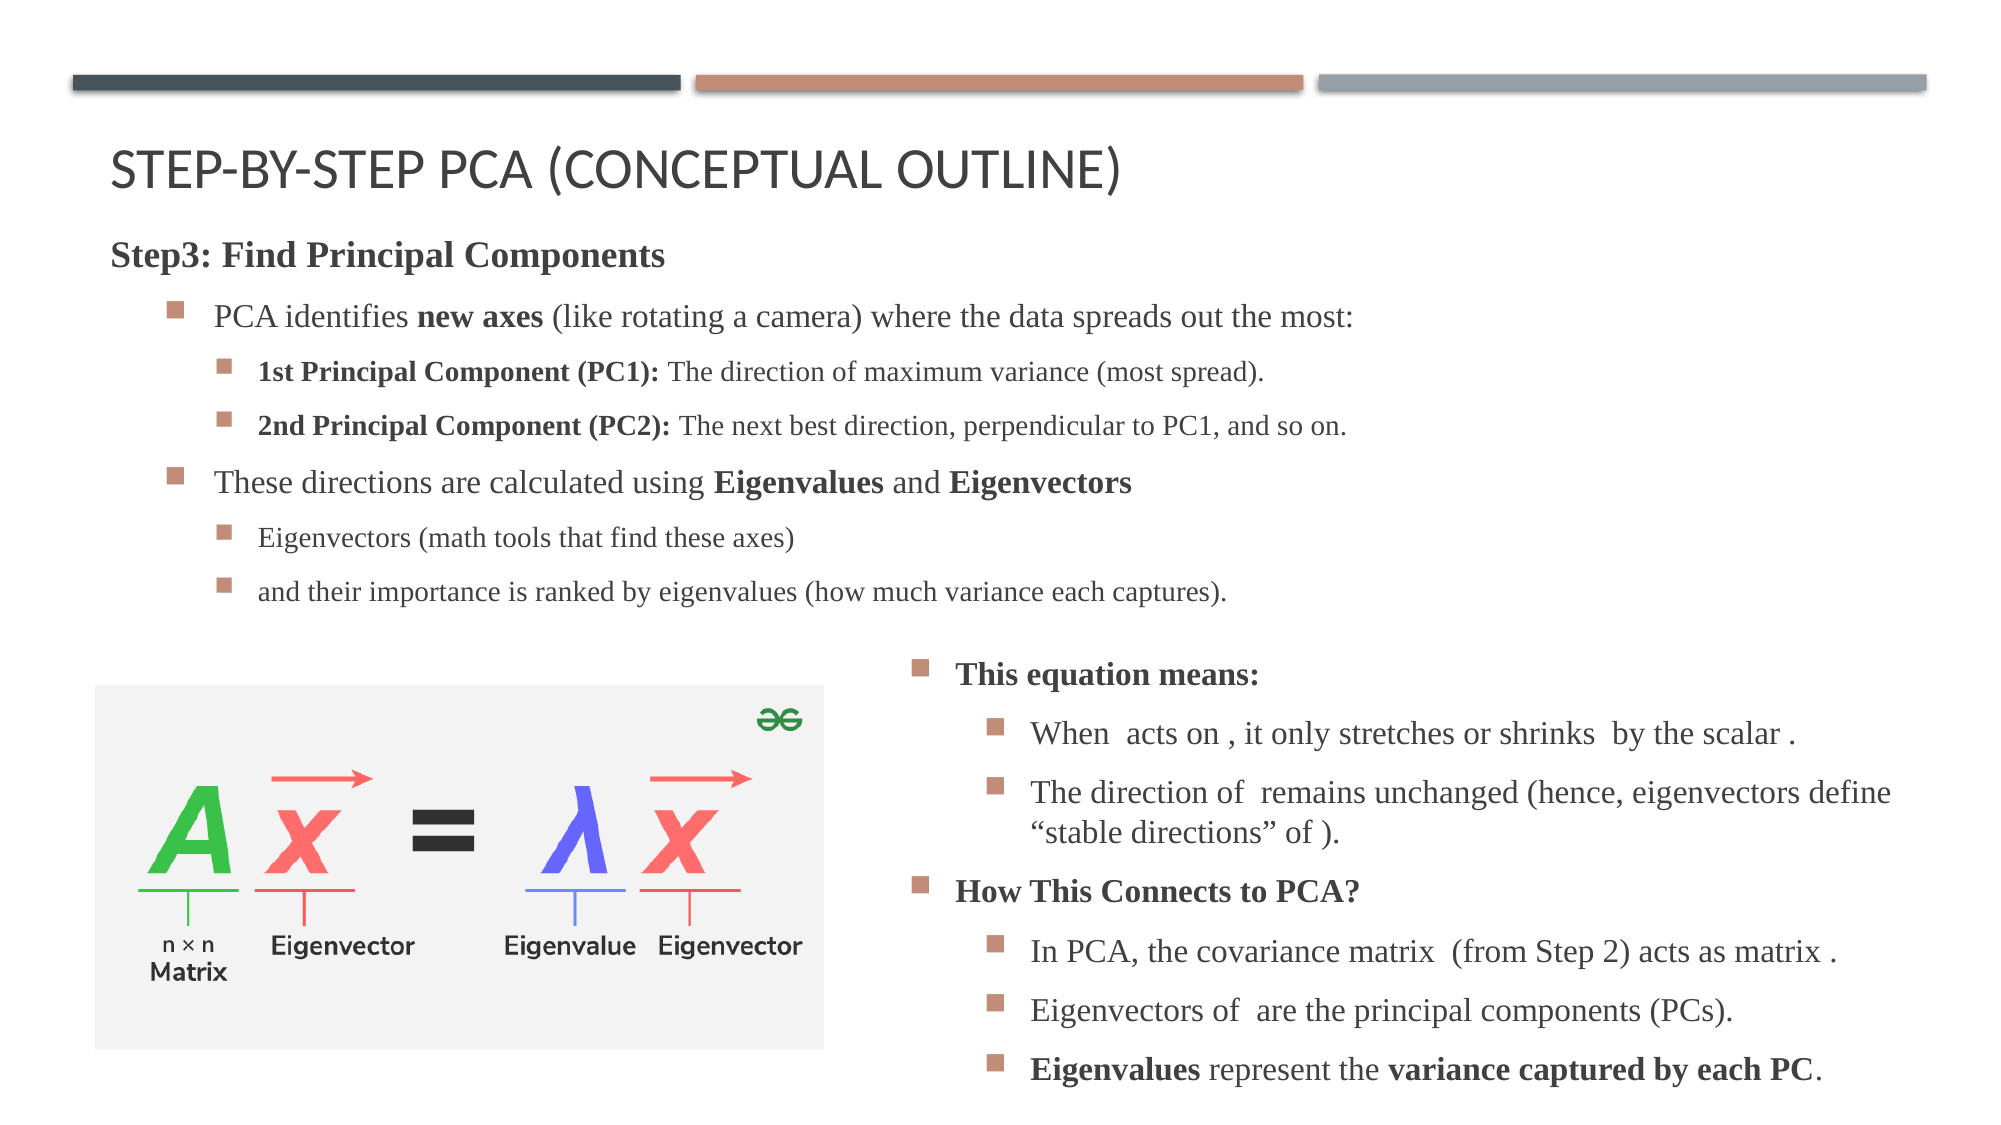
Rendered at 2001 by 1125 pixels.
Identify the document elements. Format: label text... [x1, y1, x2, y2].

list Step3: Find Principal Components PCA identifies new axes (like rotating a camera) where the data spreads out the most: 1st Principal Component (PC1): The direction of maximum variance (most spread). 2nd Principal Component (PC2): The next best direction, perpendicular to PC1, and so on. These directions are calculated using Eigenvalues and Eigenvectors Eigenvectors (math tools that find these axes) and their importance is ranked by eigenvalues (how much variance each captures). [95, 164, 1807, 673]
title Step-by-Step PCA (Conceptual Outline) [95, 97, 1905, 208]
picture [94, 684, 825, 1051]
